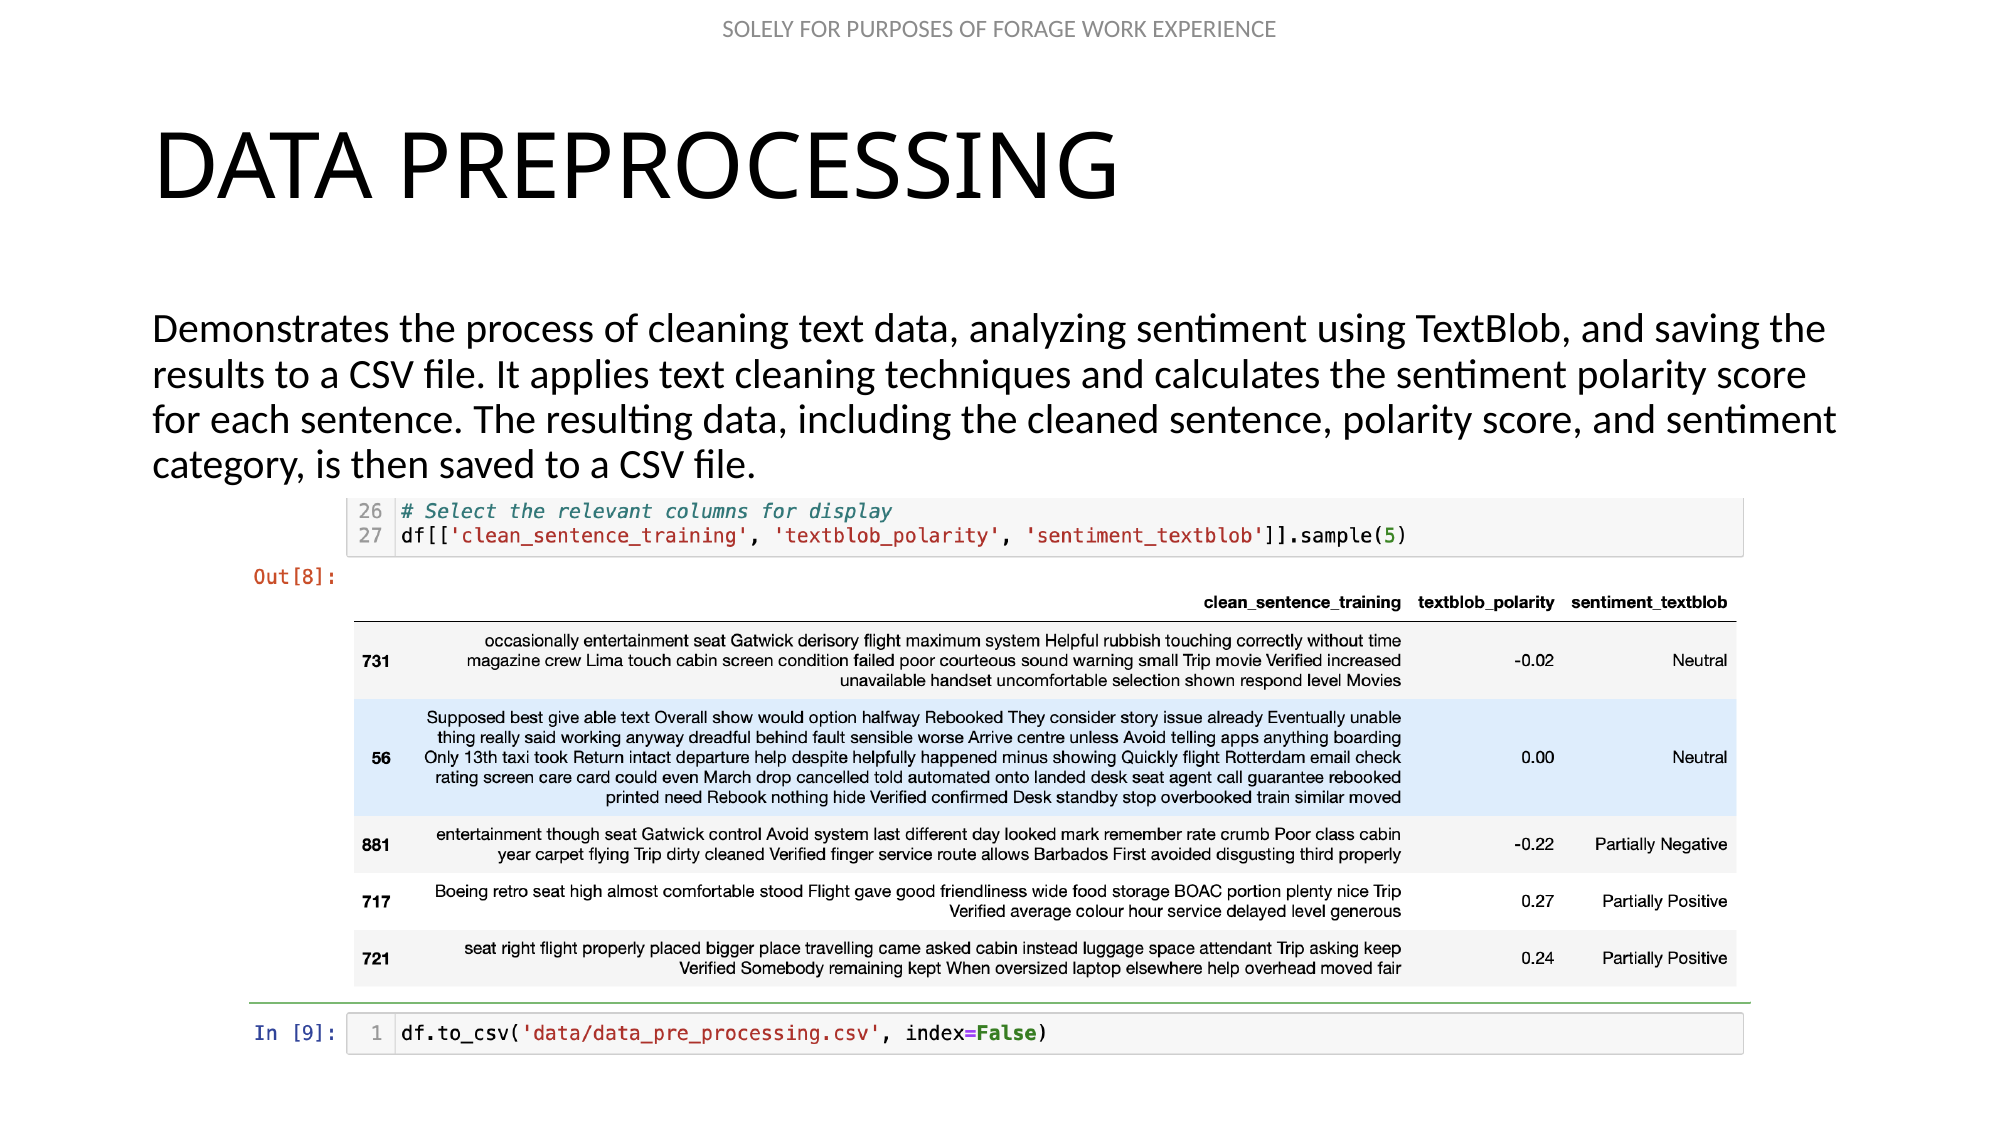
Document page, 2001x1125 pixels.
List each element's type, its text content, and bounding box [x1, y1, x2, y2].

list Demonstrates the process of cleaning text data, analyzing sentiment using TextBlob, and saving the results to a CSV file. It applies text cleaning techniques and calculates the sentiment polarity score for each sentence. The resulting data, including the cleaned sentence, polarity score, and sentiment category, is then saved to a CSV file. [137, 299, 1863, 1014]
title DATA PREPROCESSING [137, 59, 1863, 278]
picture [249, 497, 1751, 1066]
